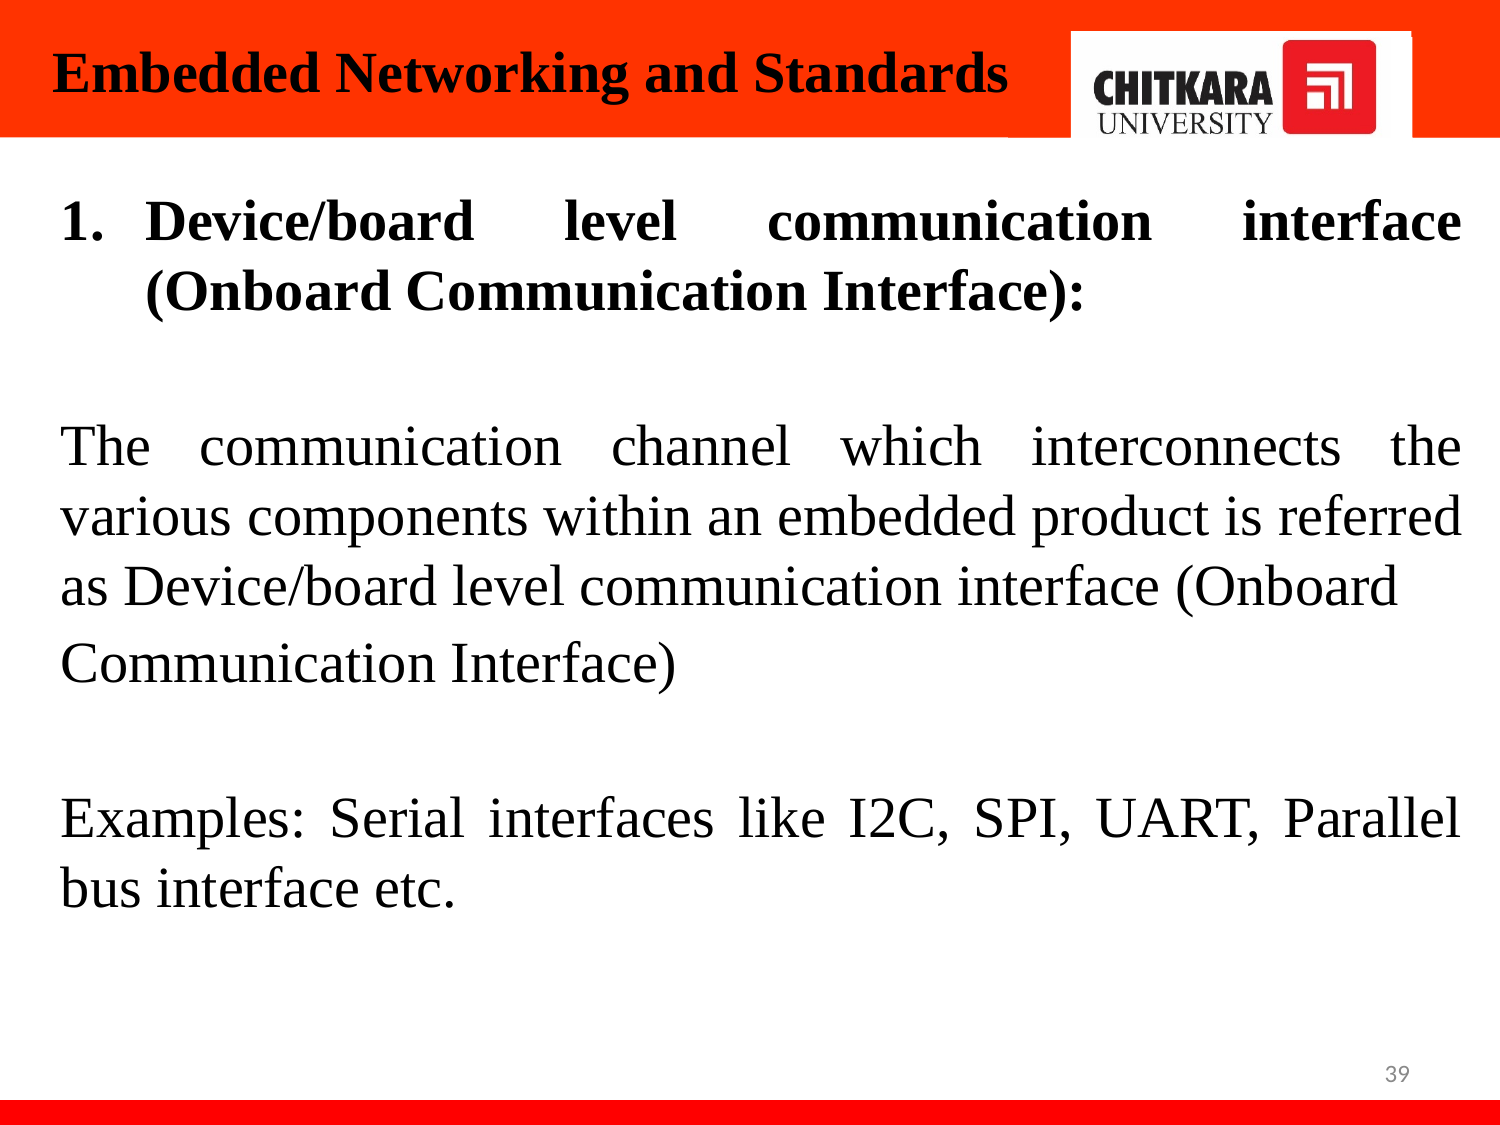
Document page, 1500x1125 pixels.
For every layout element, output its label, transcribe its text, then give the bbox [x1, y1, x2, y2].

picture [1074, 37, 1391, 138]
slide_number 39 [1074, 1042, 1425, 1103]
title Embedded Networking and Standards [0, 0, 1063, 138]
list Device/board level communication interface (Onboard Communication Interface): The communication channel which interconnects the various components within an embedded product is referred as Device/board level communication interface (Onboard Communication Interface) Examples: Serial interfaces like I2C, SPI, UART, Parallel bus interface etc. [27, 174, 1478, 1082]
